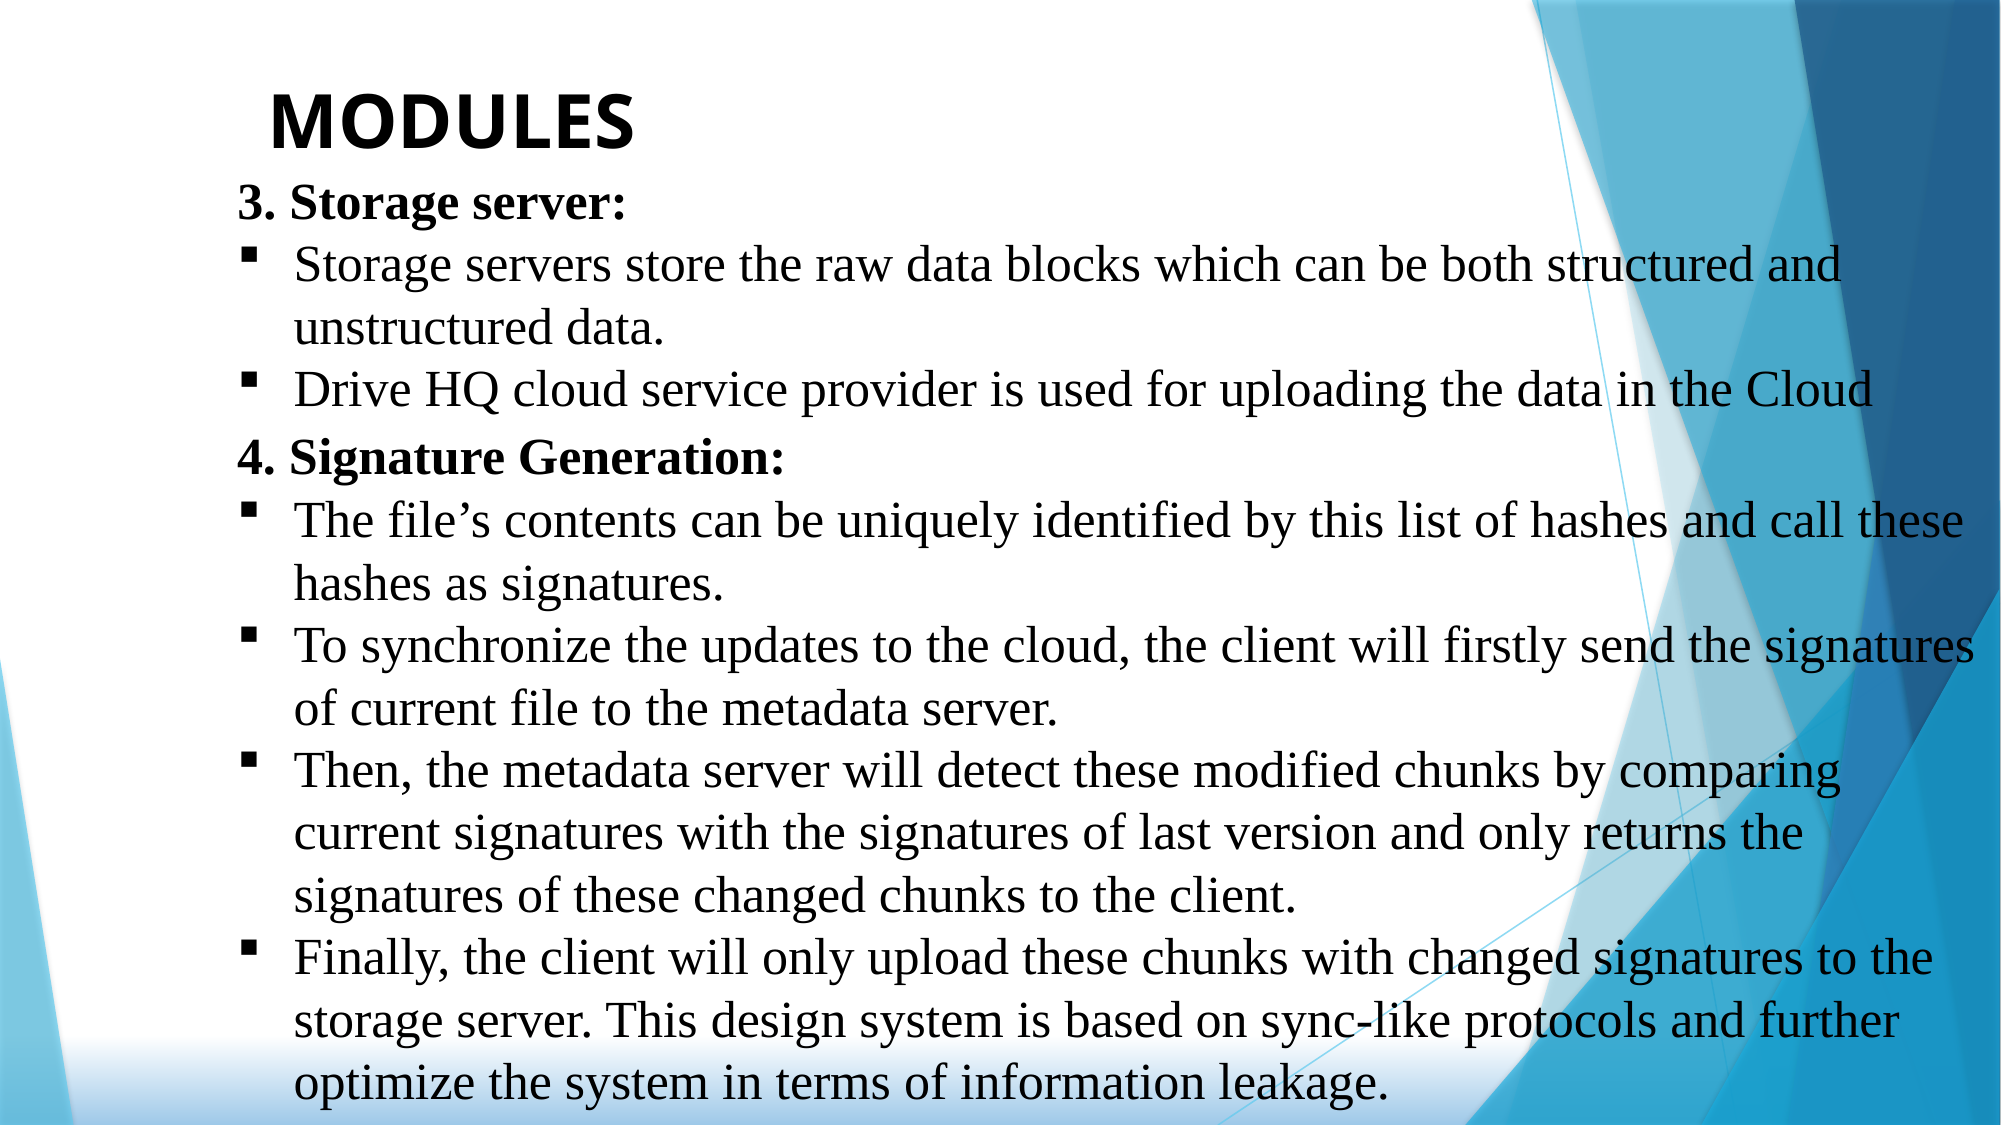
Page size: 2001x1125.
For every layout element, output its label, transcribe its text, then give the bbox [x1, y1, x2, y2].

text_box MODULES [252, 65, 651, 159]
text_box 3. Storage server: Storage servers store the raw data blocks which can be both structured and unstructured data. Drive HQ cloud service provider is used for uploading the data in the Cloud [222, 159, 1901, 415]
text_box 4. Signature Generation: The file’s contents can be uniquely identified by this list of hashes and call these hashes as signatures. To synchronize the updates to the cloud, the client will firstly send the signatures of current file to the metadata server. Then, the metadata server will detect these modified chunks by comparing current signatures with the signatures of last version and only returns the signatures of these changed chunks to the client. Finally, the client will only upload these chunks with changed signatures to the storage server. This design system is based on sync-like protocols and further optimize the system in terms of information leakage. [222, 415, 2000, 1118]
